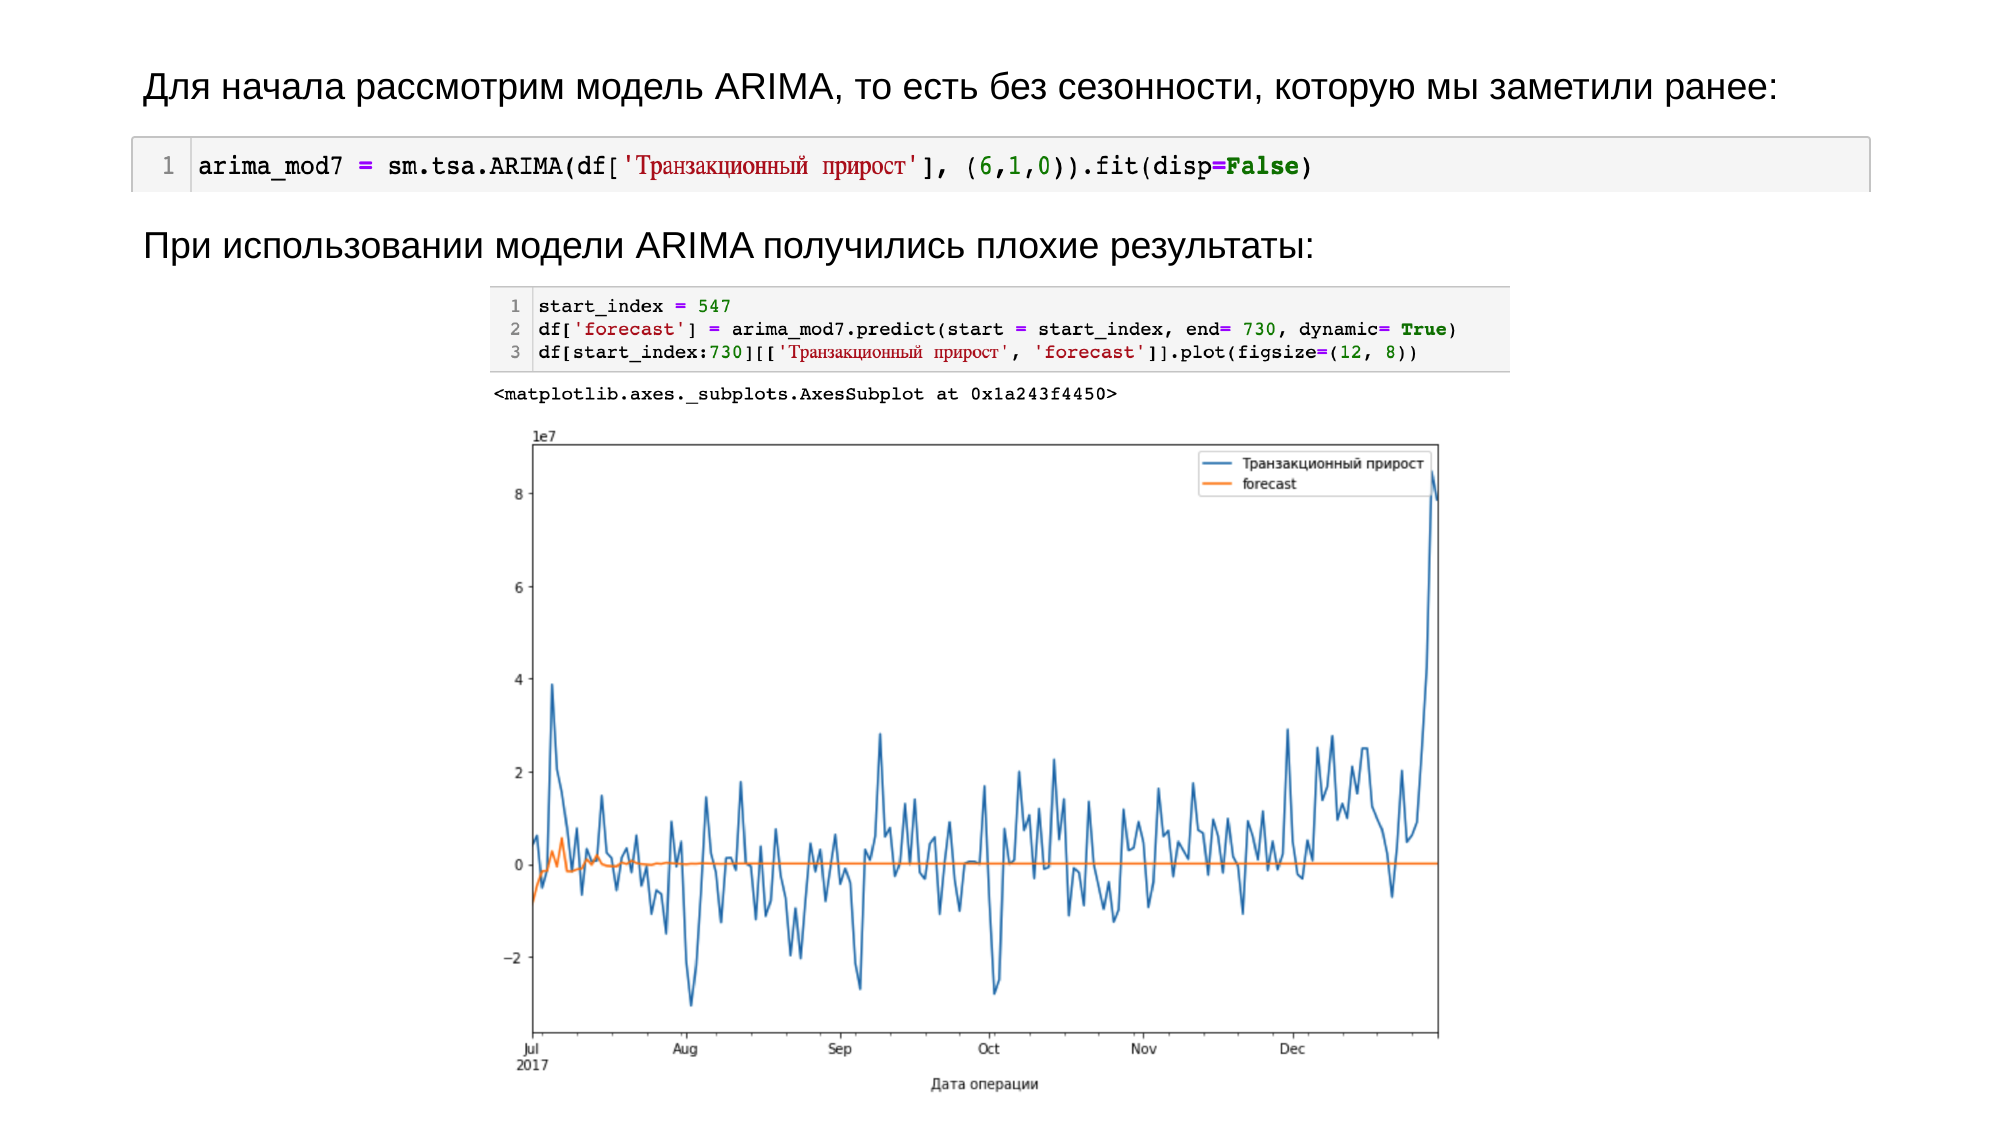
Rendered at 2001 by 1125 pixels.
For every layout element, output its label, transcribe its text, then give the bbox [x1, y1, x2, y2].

text_box При использовании модели ARIMA получились плохие результаты: [128, 213, 1872, 274]
picture [490, 285, 1510, 1107]
picture [128, 133, 1872, 192]
text_box Для начала рассмотрим модель ARIMA, то есть без сезонности, которую мы заметили ранее: [128, 55, 1872, 115]
